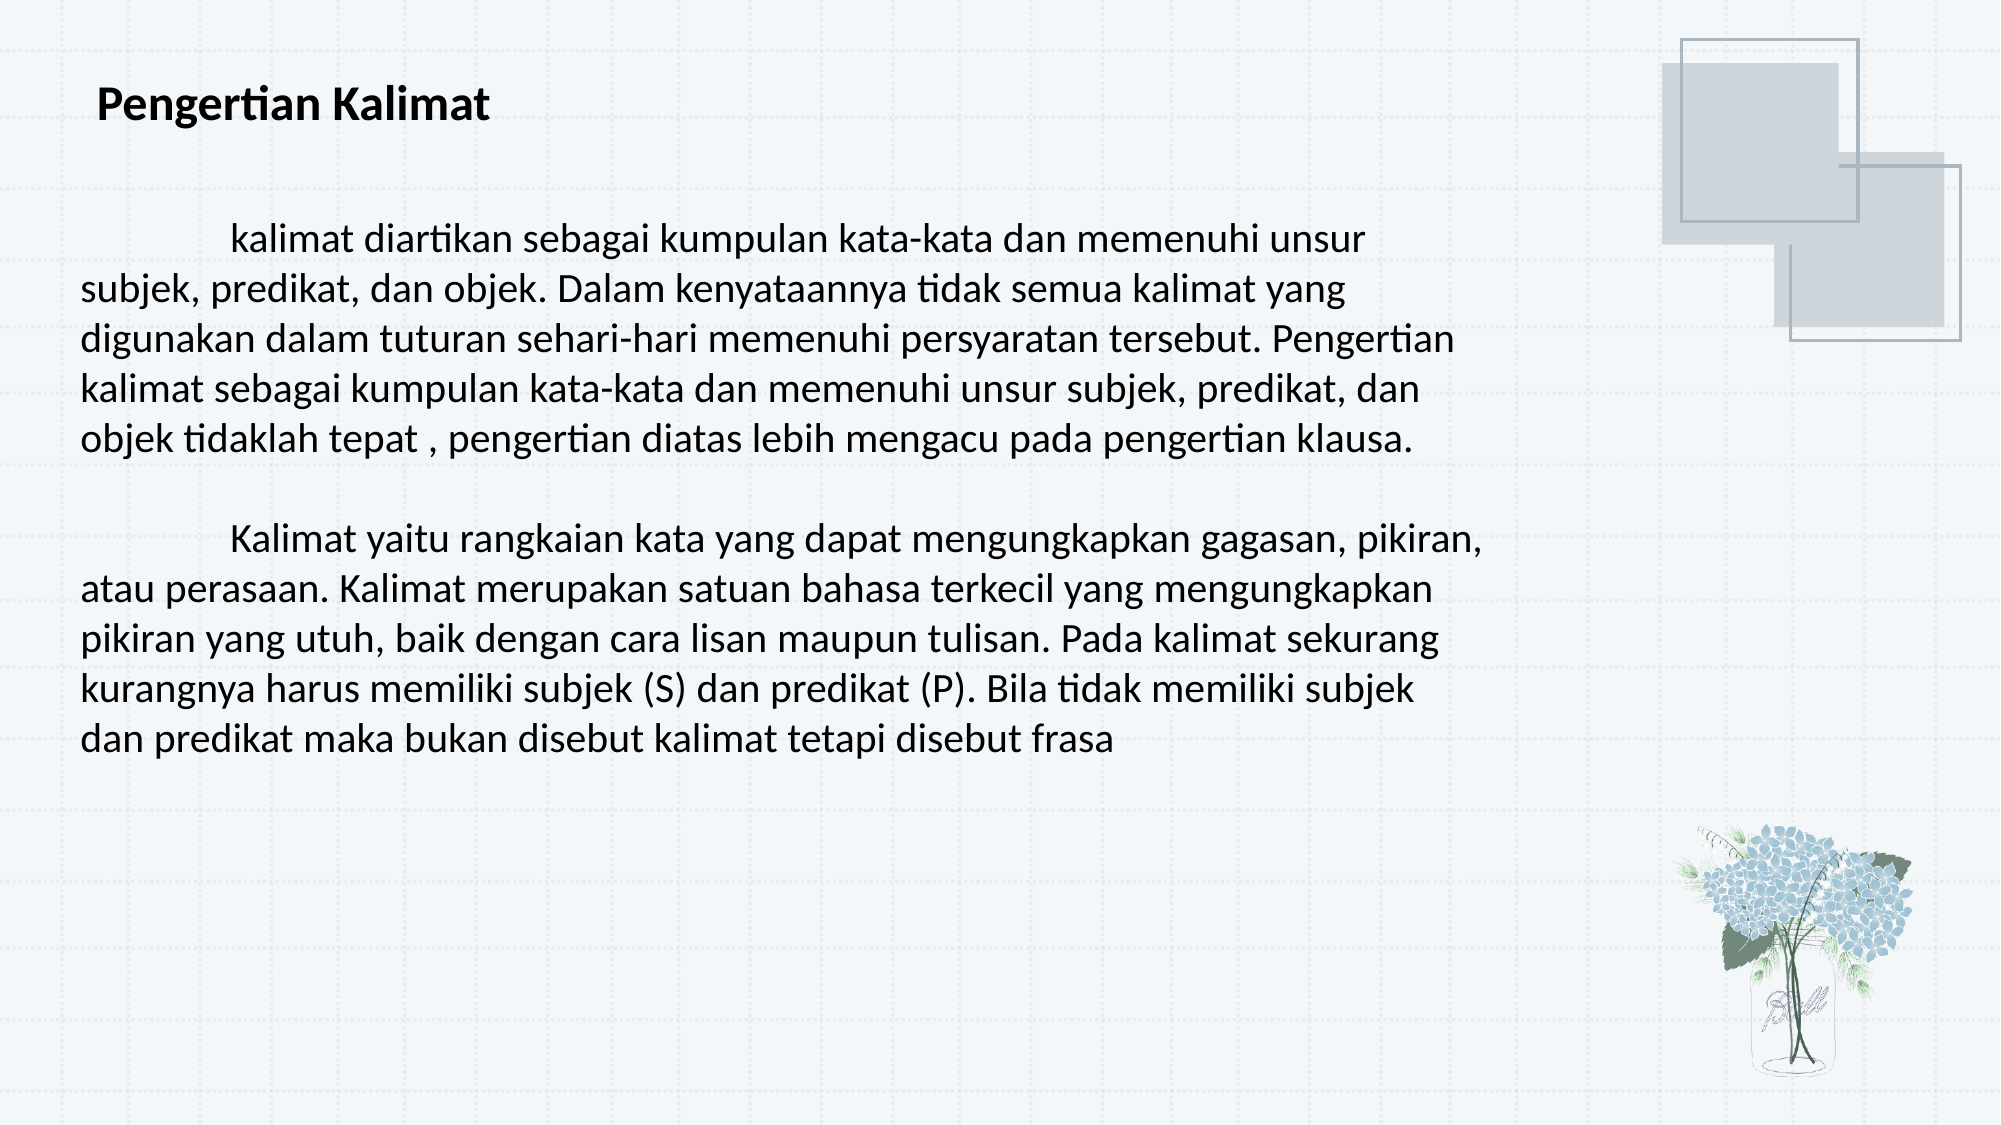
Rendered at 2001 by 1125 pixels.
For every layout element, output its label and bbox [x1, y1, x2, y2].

text_box [0, 0, 2000, 1125]
text_box [1661, 39, 1961, 341]
picture [1672, 822, 1914, 1077]
